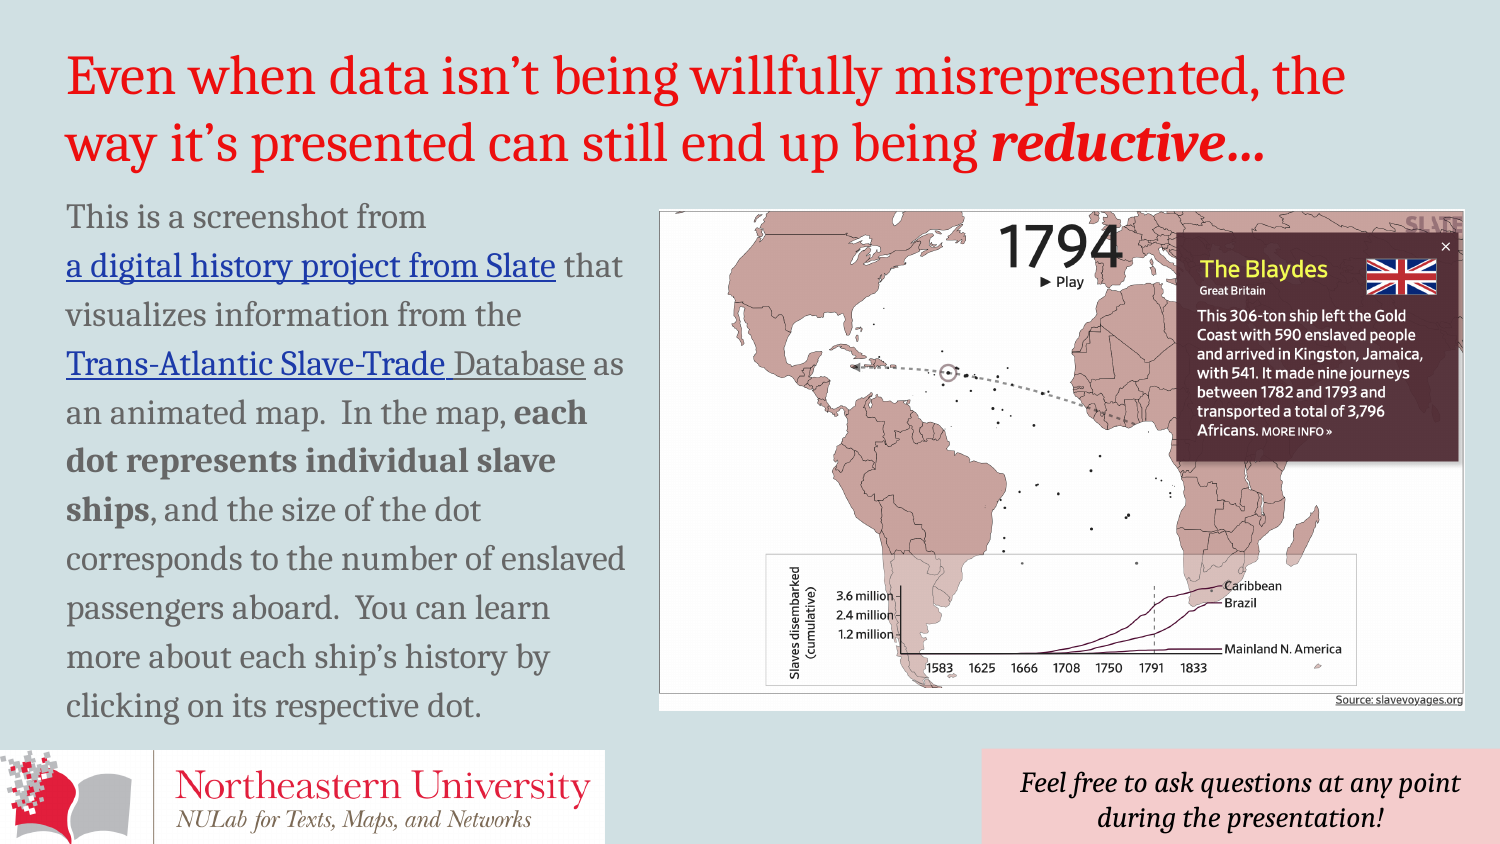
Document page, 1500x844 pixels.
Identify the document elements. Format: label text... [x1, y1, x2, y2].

picture [658, 208, 1465, 711]
picture [0, 750, 605, 844]
title Even when data isn’t being willfully misrepresented, the way it’s presented can still end up being reductive… [51, 22, 1449, 172]
list This is a screenshot from a digital history project from Slate that visualizes information from the Trans-Atlantic Slave-Trade Database as an animated map. In the map, each dot represents individual slave ships, and the size of the dot corresponds to the number of enslaved passengers aboard. You can learn more about each ship’s history by clicking on its respective dot. [51, 171, 646, 750]
